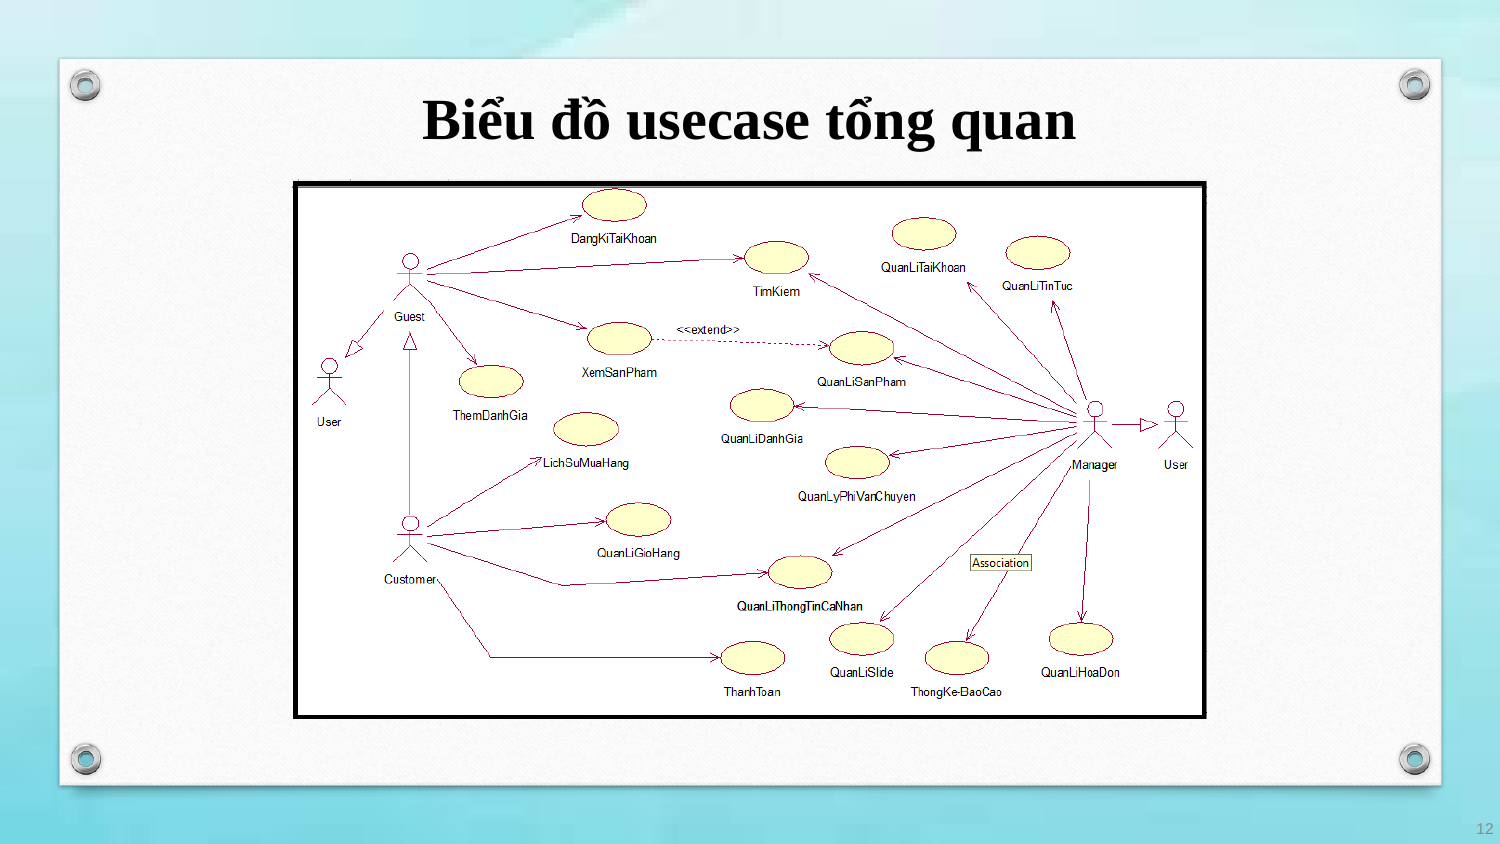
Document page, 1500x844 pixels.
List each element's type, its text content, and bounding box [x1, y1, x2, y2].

title Biểu đồ usecase tổng quan [191, 80, 1309, 166]
slide_number 12 [1418, 760, 1494, 838]
picture [0, 0, 1500, 844]
